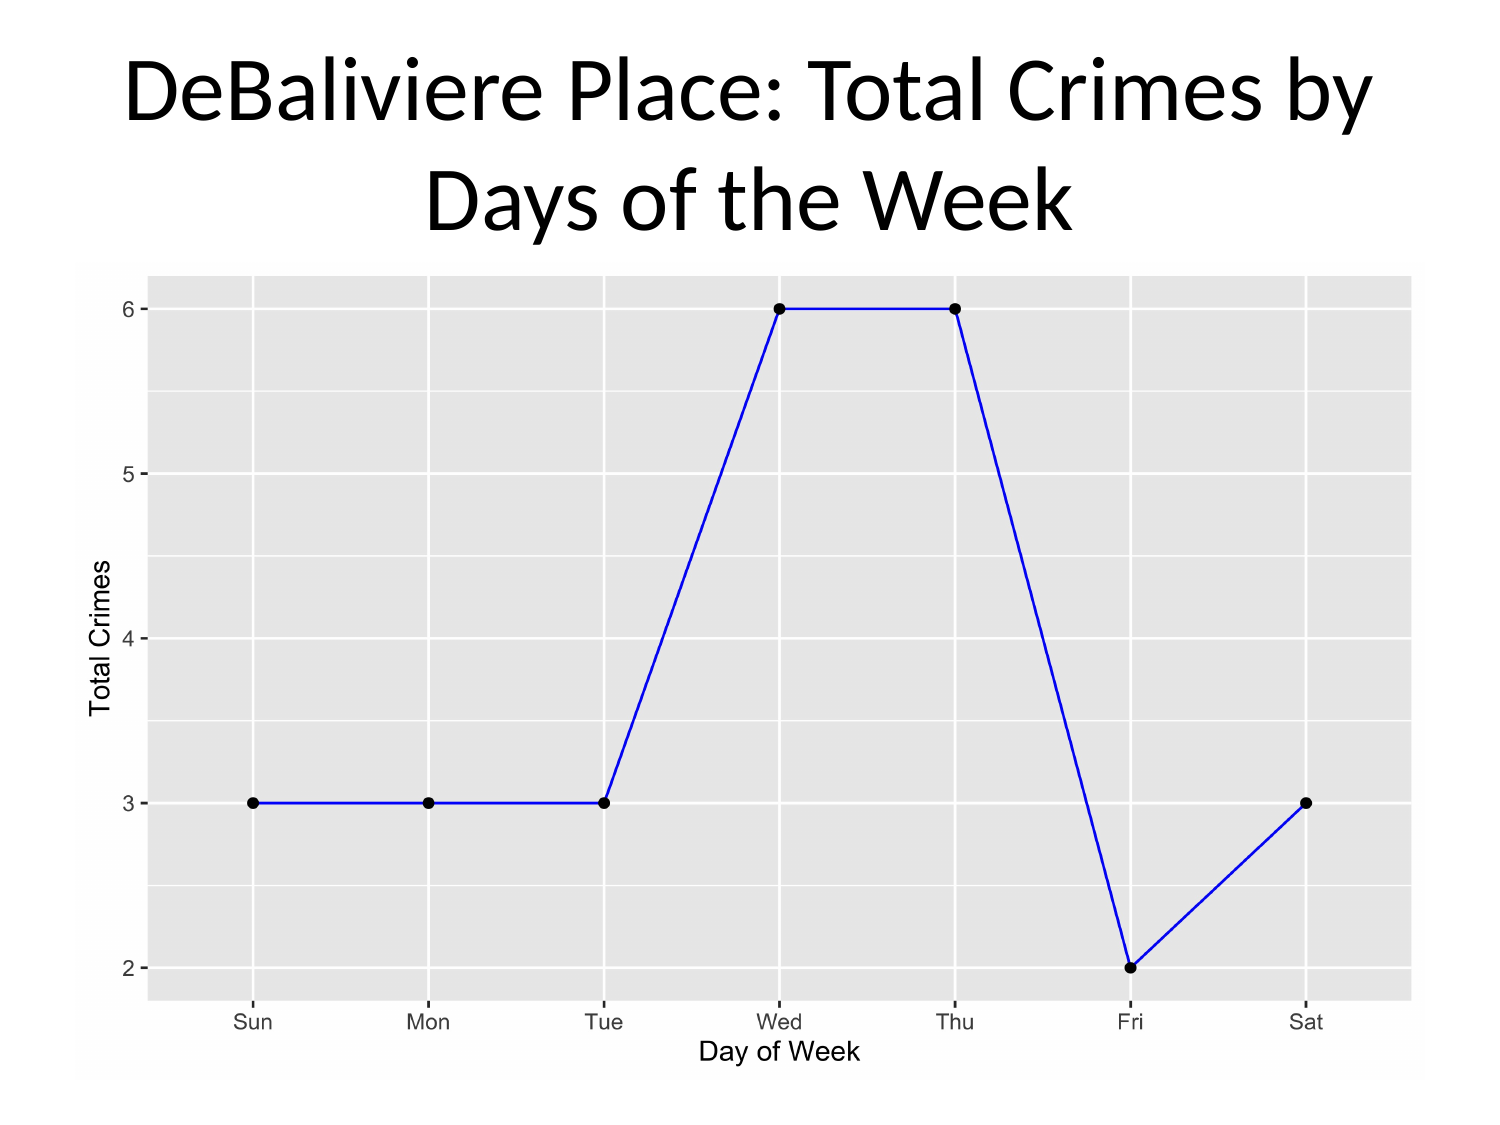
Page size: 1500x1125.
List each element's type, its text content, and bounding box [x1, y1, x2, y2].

title DeBaliviere Place: Total Crimes by Days of the Week [75, 45, 1425, 233]
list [74, 262, 1426, 1081]
